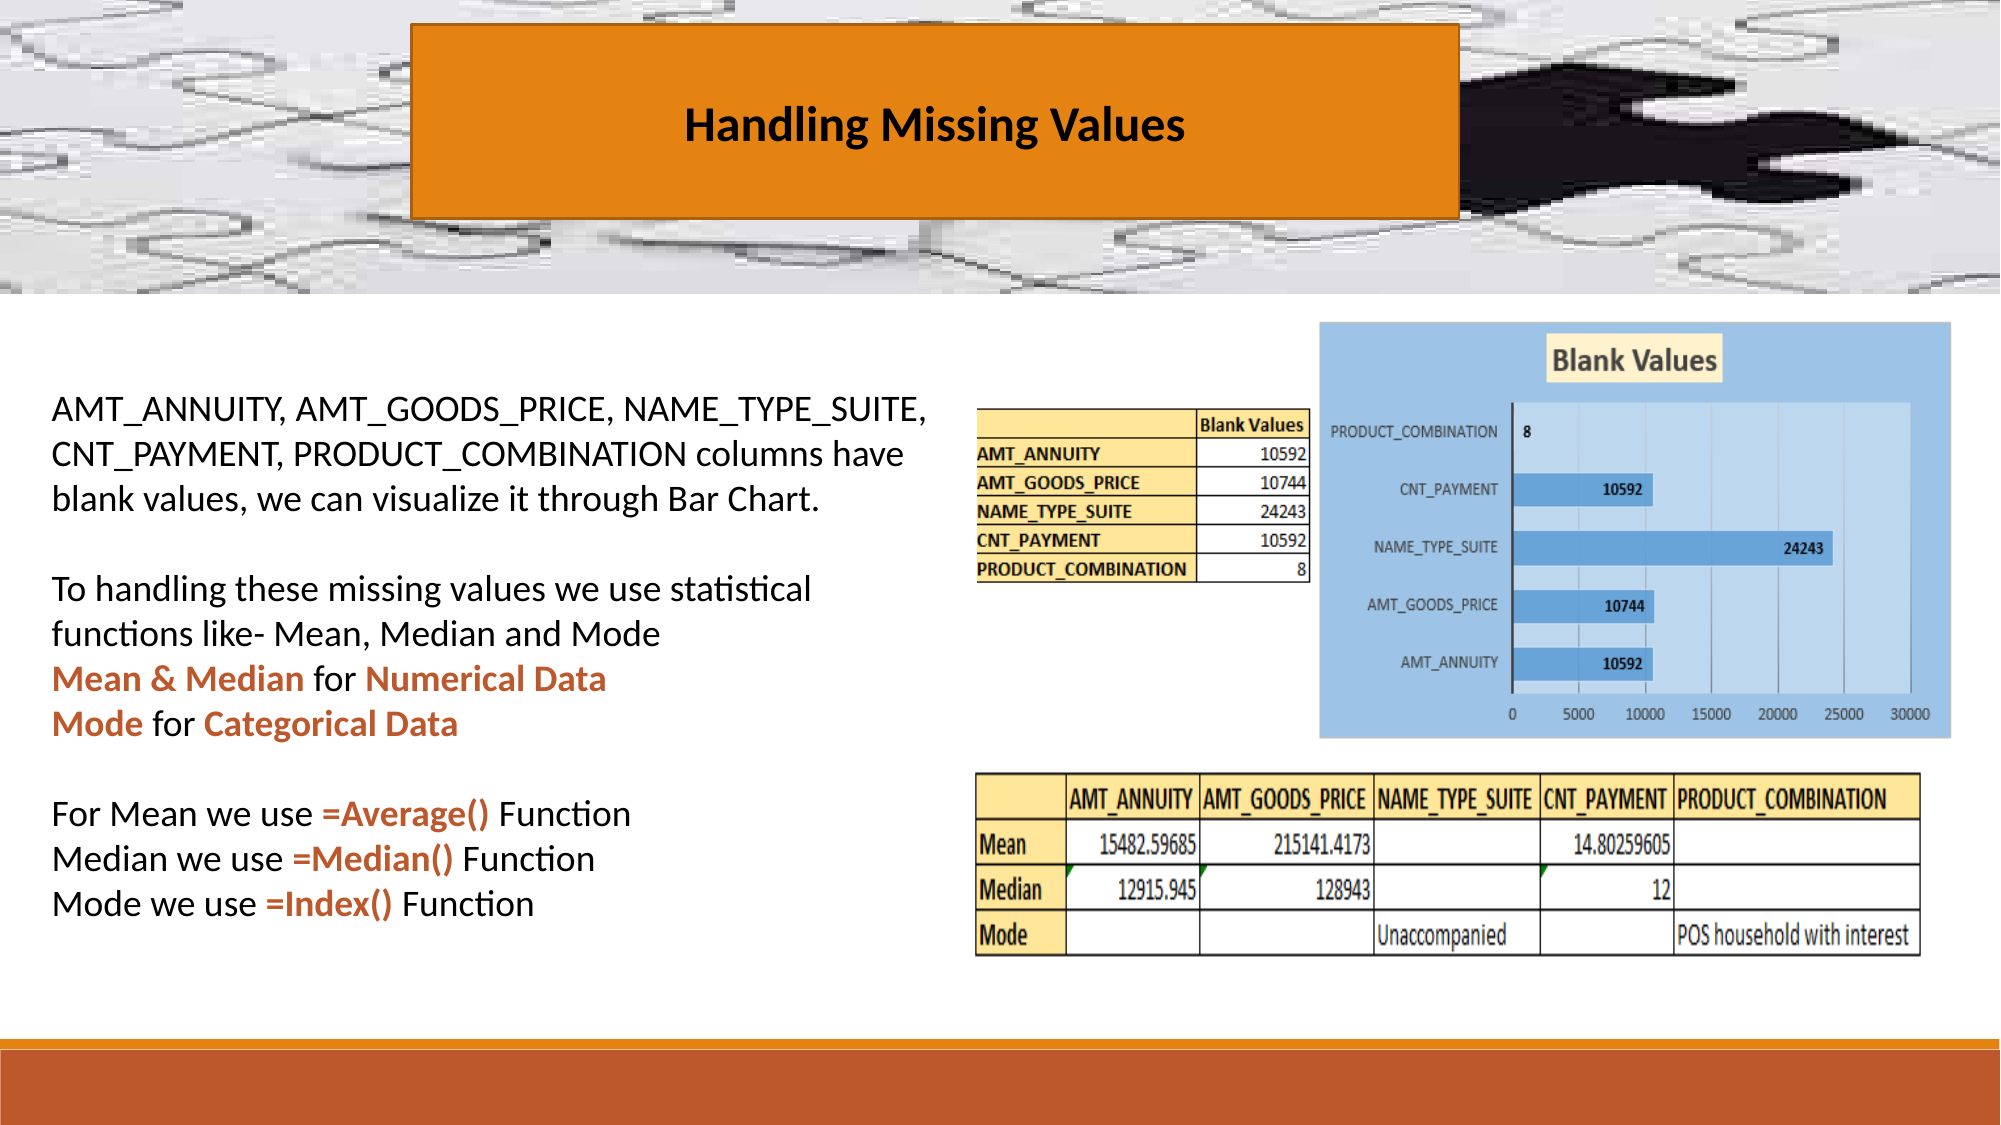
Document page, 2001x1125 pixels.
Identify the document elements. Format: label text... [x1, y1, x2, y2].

picture [0, 0, 2000, 295]
picture [976, 317, 1955, 743]
text_box AMT_ANNUITY, AMT_GOODS_PRICE, NAME_TYPE_SUITE, CNT_PAYMENT, PRODUCT_COMBINATION columns have blank values, we can visualize it through Bar Chart. To handling these missing values we use statistical functions like- Mean, Median and Mode Mean & Median for Numerical Data Mode for Categorical Data For Mean we use =Average() Function Median we use =Median() Function Mode we use =Index() Function [36, 377, 968, 1125]
picture [971, 766, 1927, 965]
